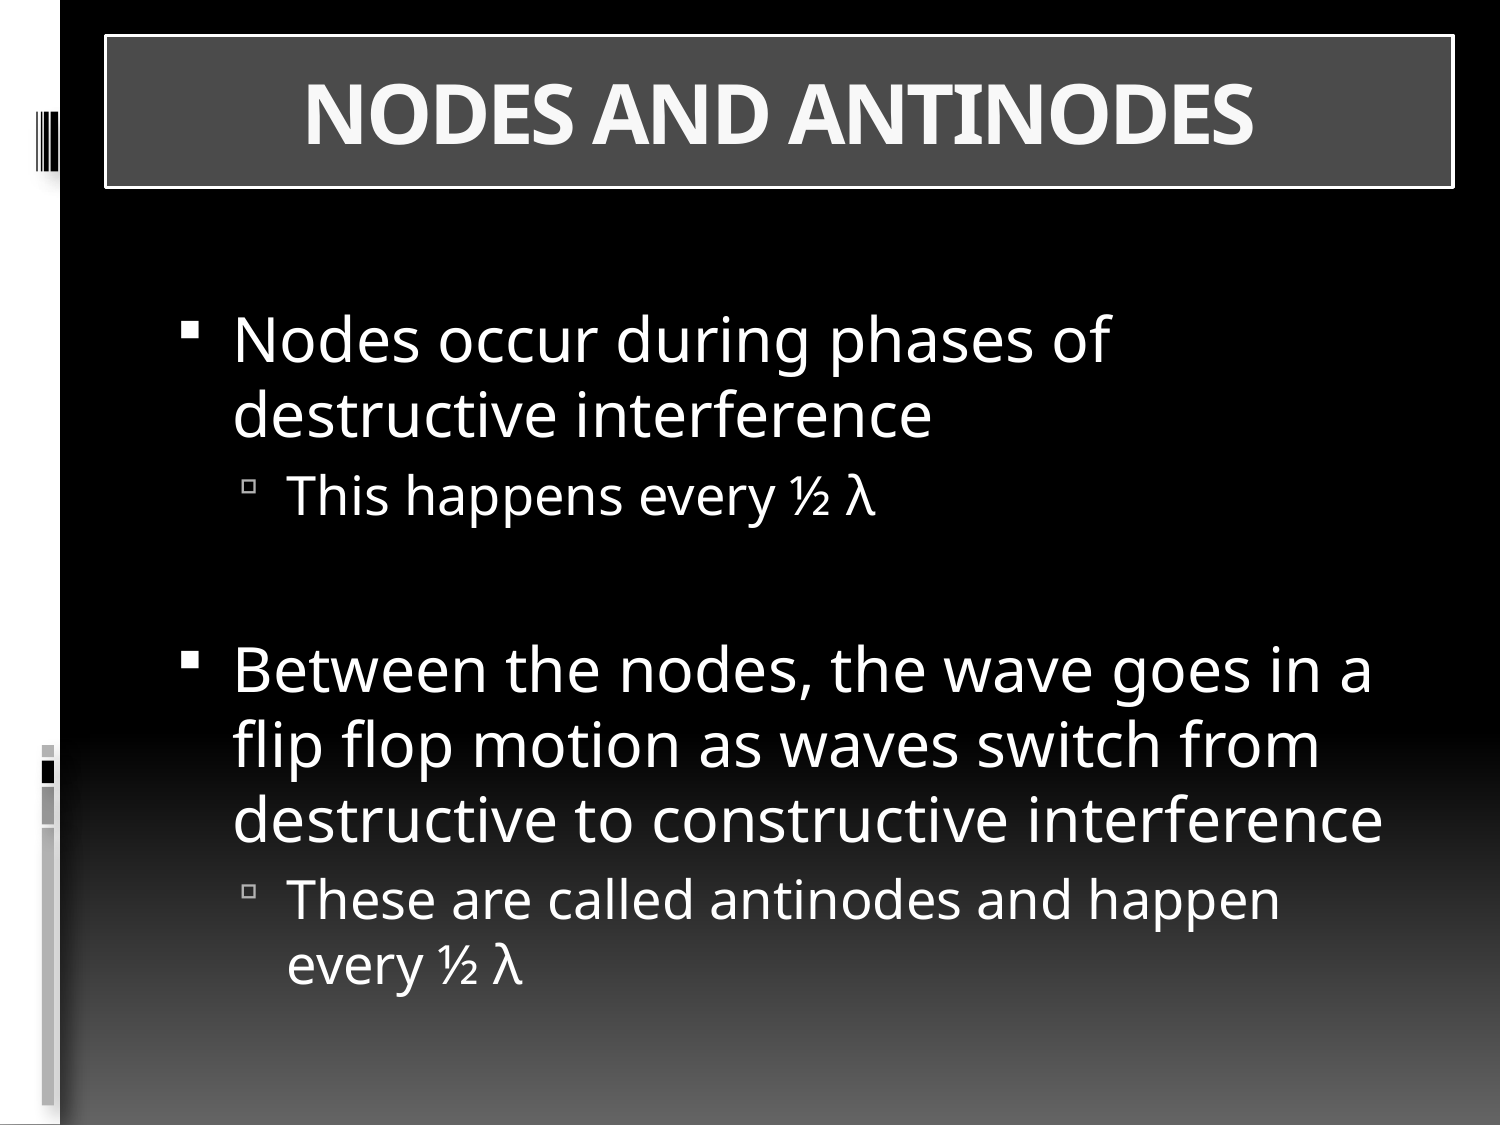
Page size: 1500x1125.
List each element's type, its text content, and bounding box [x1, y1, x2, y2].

title NODES AND ANTINODES [105, 35, 1454, 188]
list Nodes occur during phases of destructive interference This happens every ½ λ Between the nodes, the wave goes in a flip flop motion as waves switch from destructive to constructive interference These are called antinodes and happen every ½ λ [149, 292, 1426, 1043]
